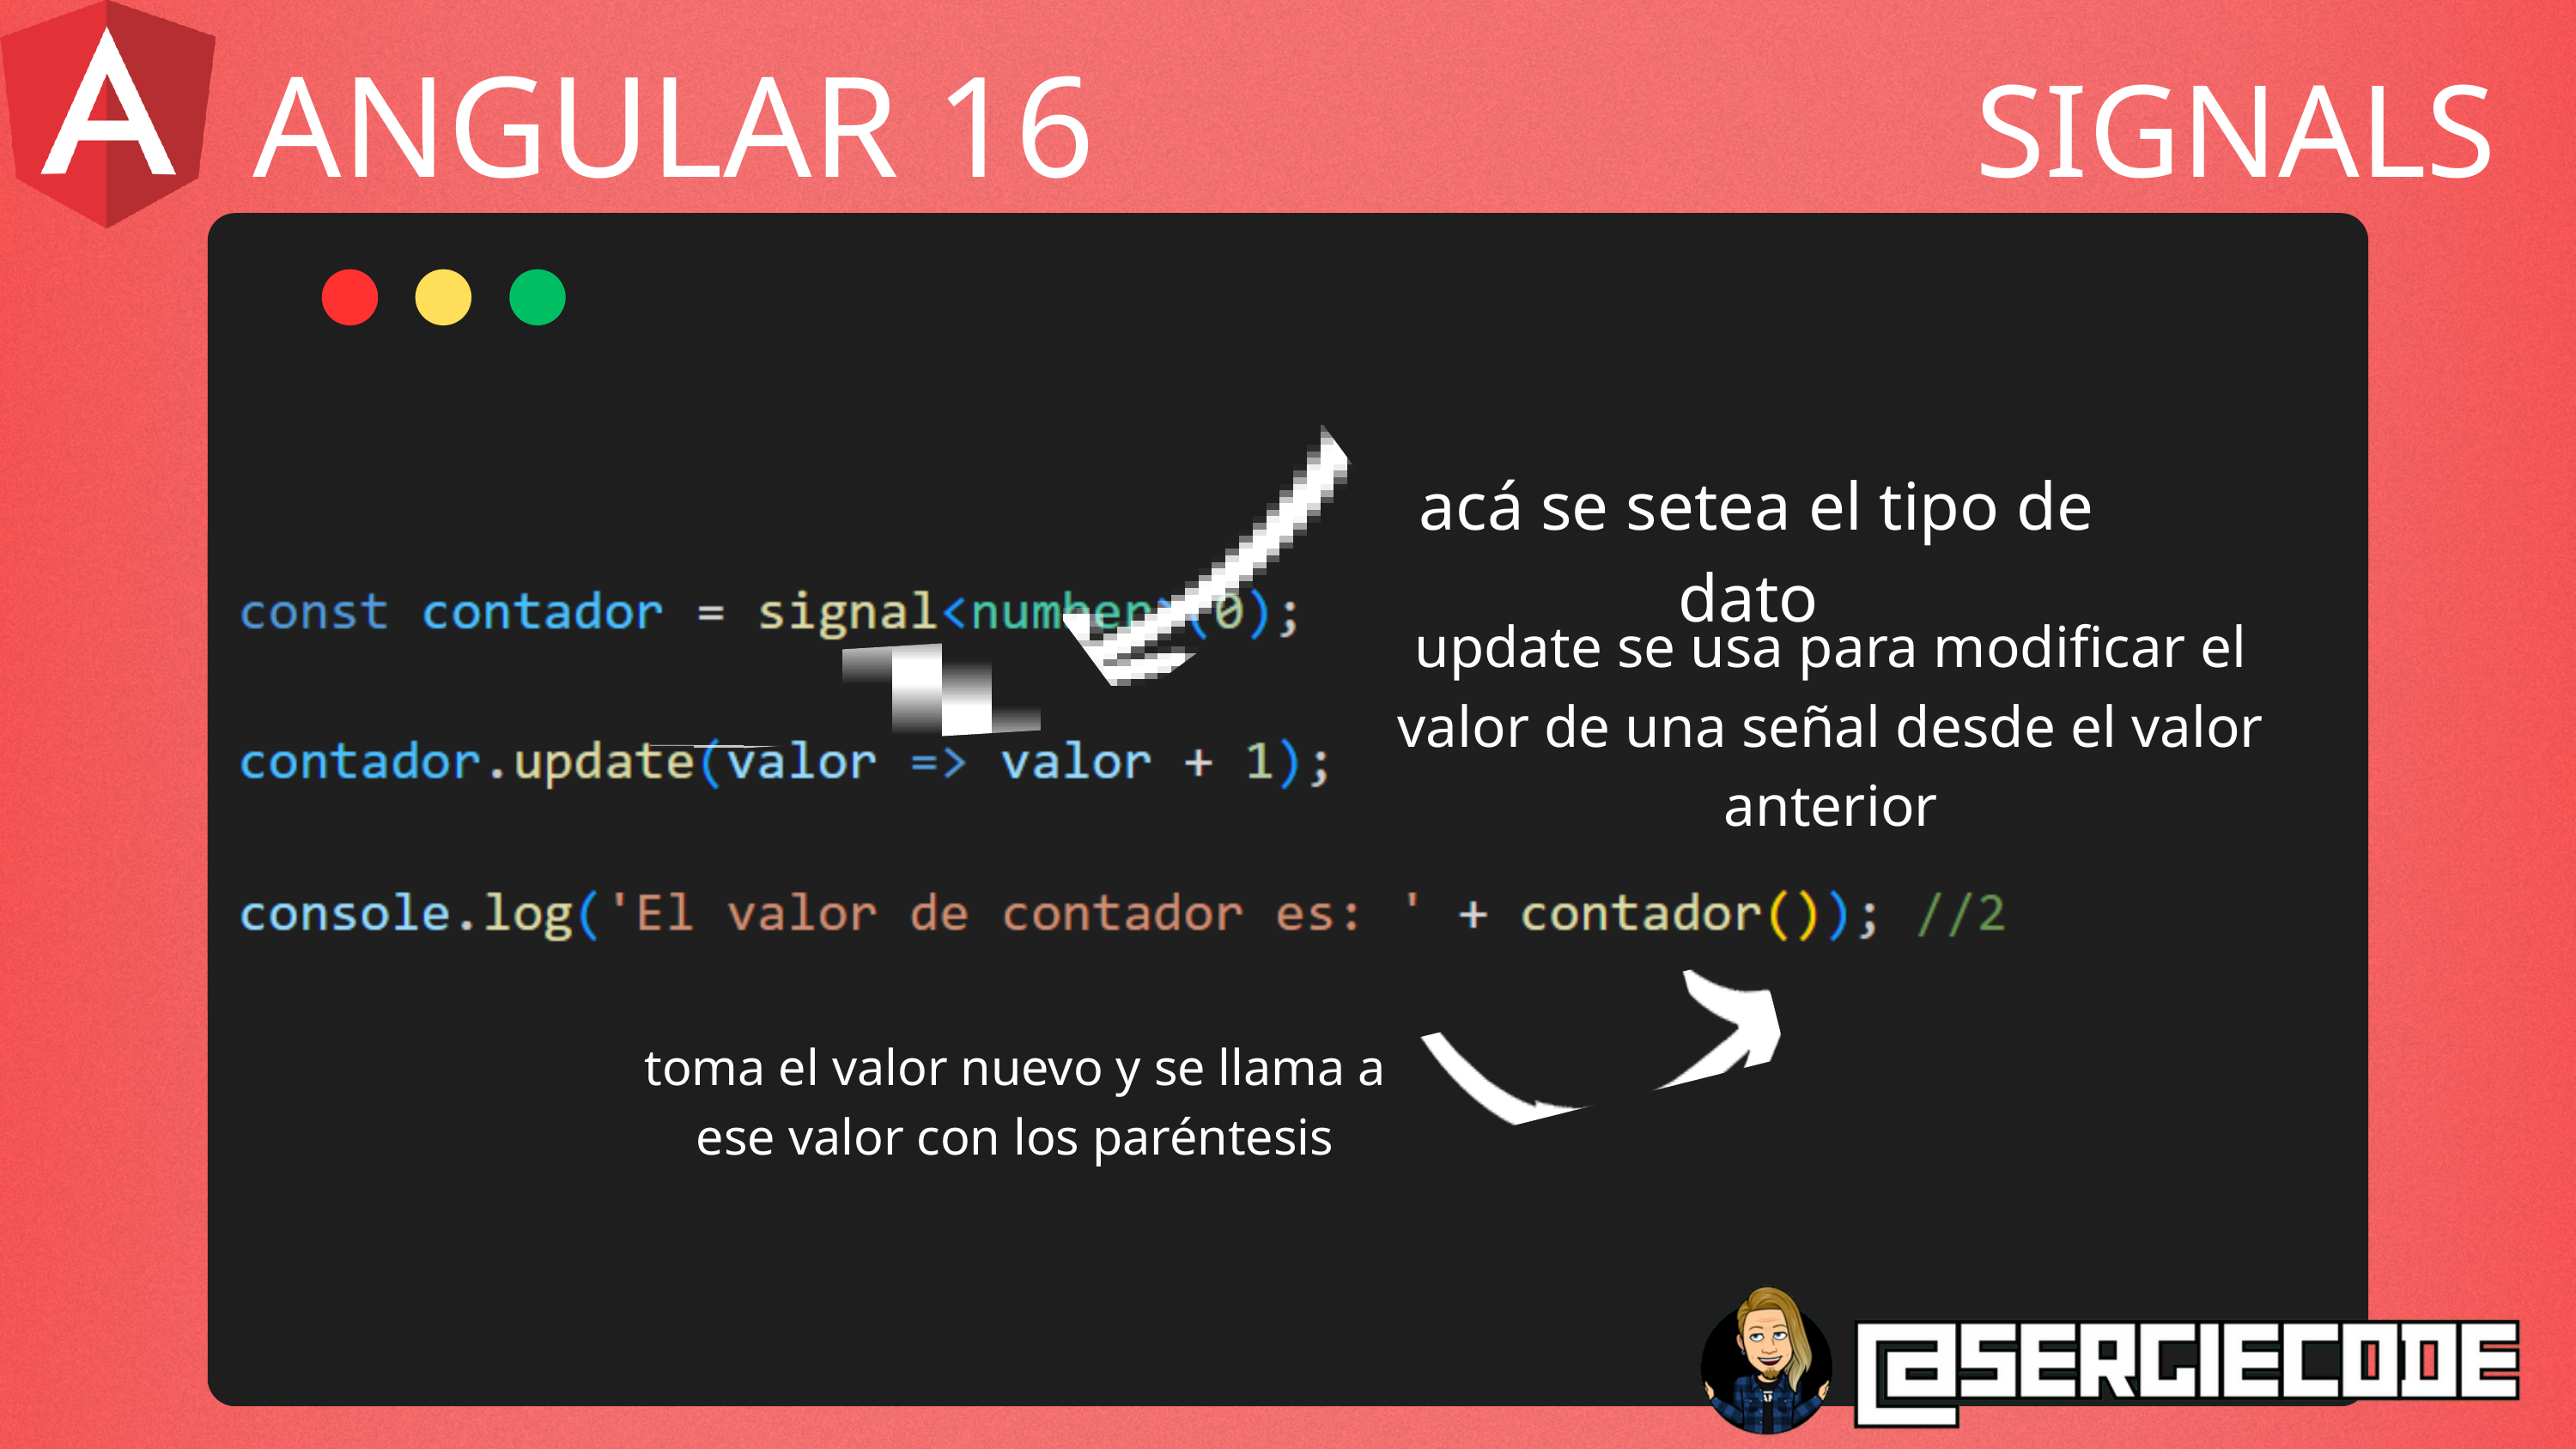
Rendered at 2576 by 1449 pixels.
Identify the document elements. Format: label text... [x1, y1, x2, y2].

text_box [0, 0, 216, 228]
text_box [509, 269, 566, 326]
text_box [216, 0, 2576, 1271]
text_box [207, 212, 2369, 1407]
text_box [415, 269, 472, 326]
text_box [0, 228, 1620, 1449]
text_box [1620, 1271, 2576, 1449]
text_box SIGNALS [1957, 24, 2516, 203]
text_box ANGULAR 16 [215, 9, 1133, 205]
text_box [321, 269, 379, 326]
